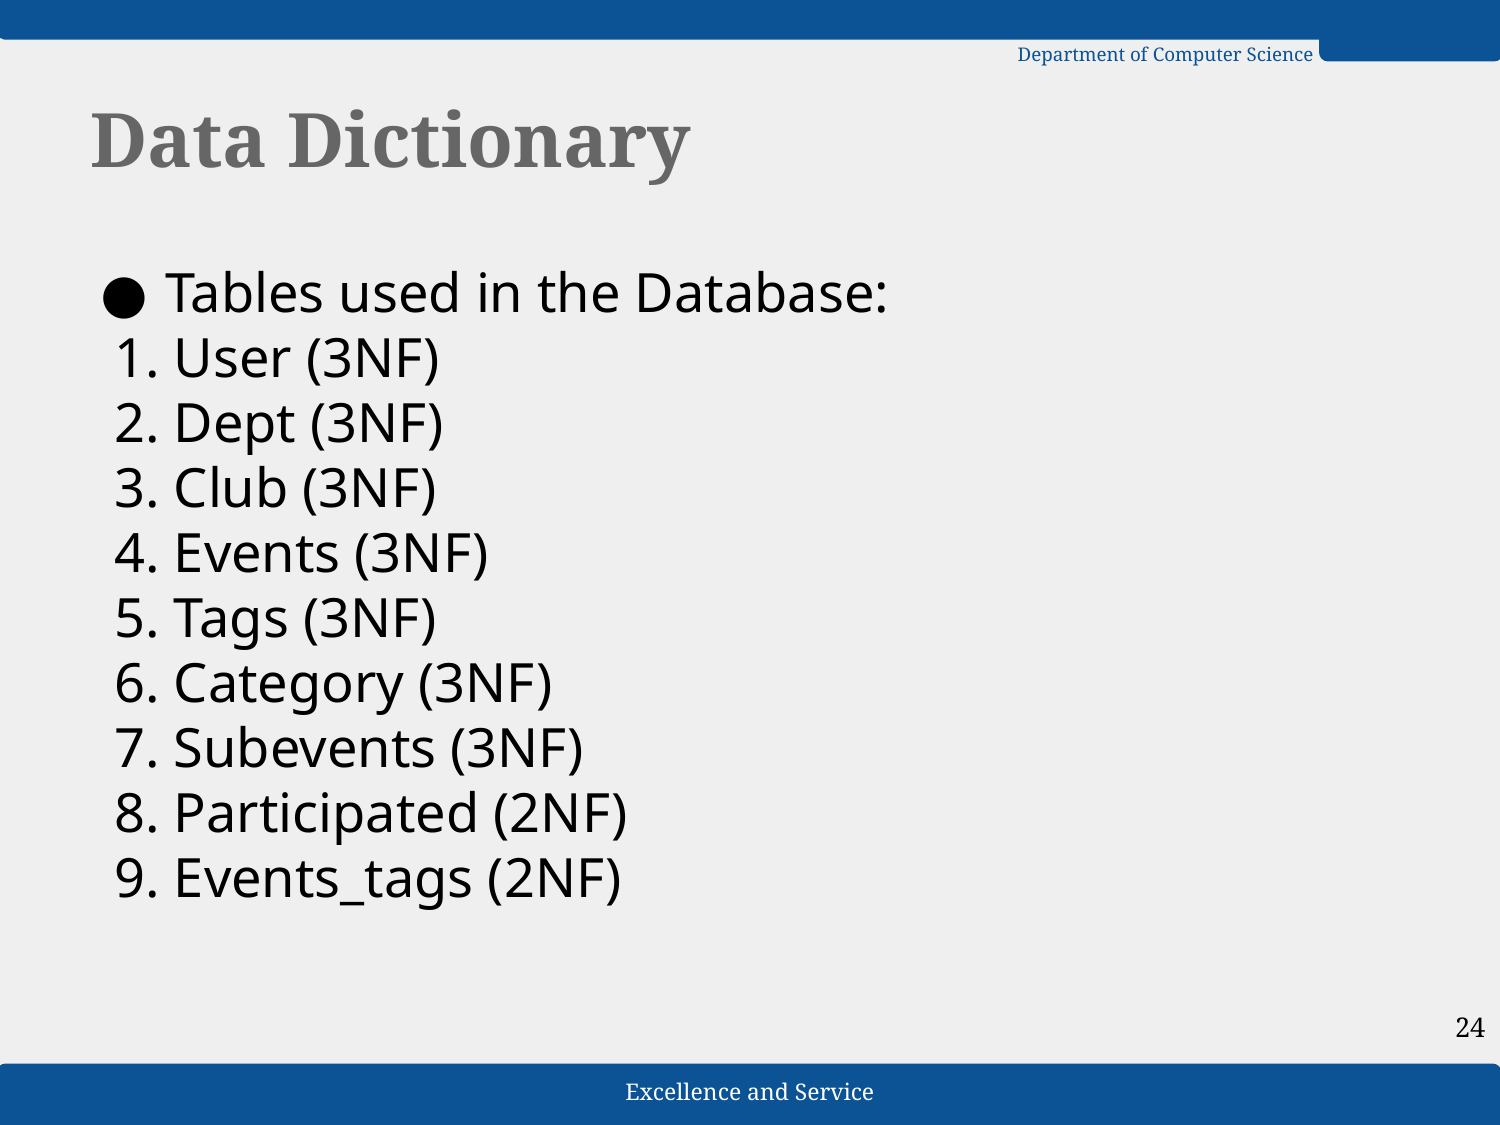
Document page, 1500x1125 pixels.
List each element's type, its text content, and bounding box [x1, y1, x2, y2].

title Data Dictionary [75, 77, 1425, 214]
slide_number 24 [1410, 994, 1500, 1082]
list Tables used in the Database: 1. User (3NF) 2. Dept (3NF) 3. Club (3NF) 4. Events (3NF) 5. Tags (3NF) 6. Category (3NF) 7. Subevents (3NF) 8. Participated (2NF) 9. Events_tags (2NF) [75, 243, 1425, 1055]
